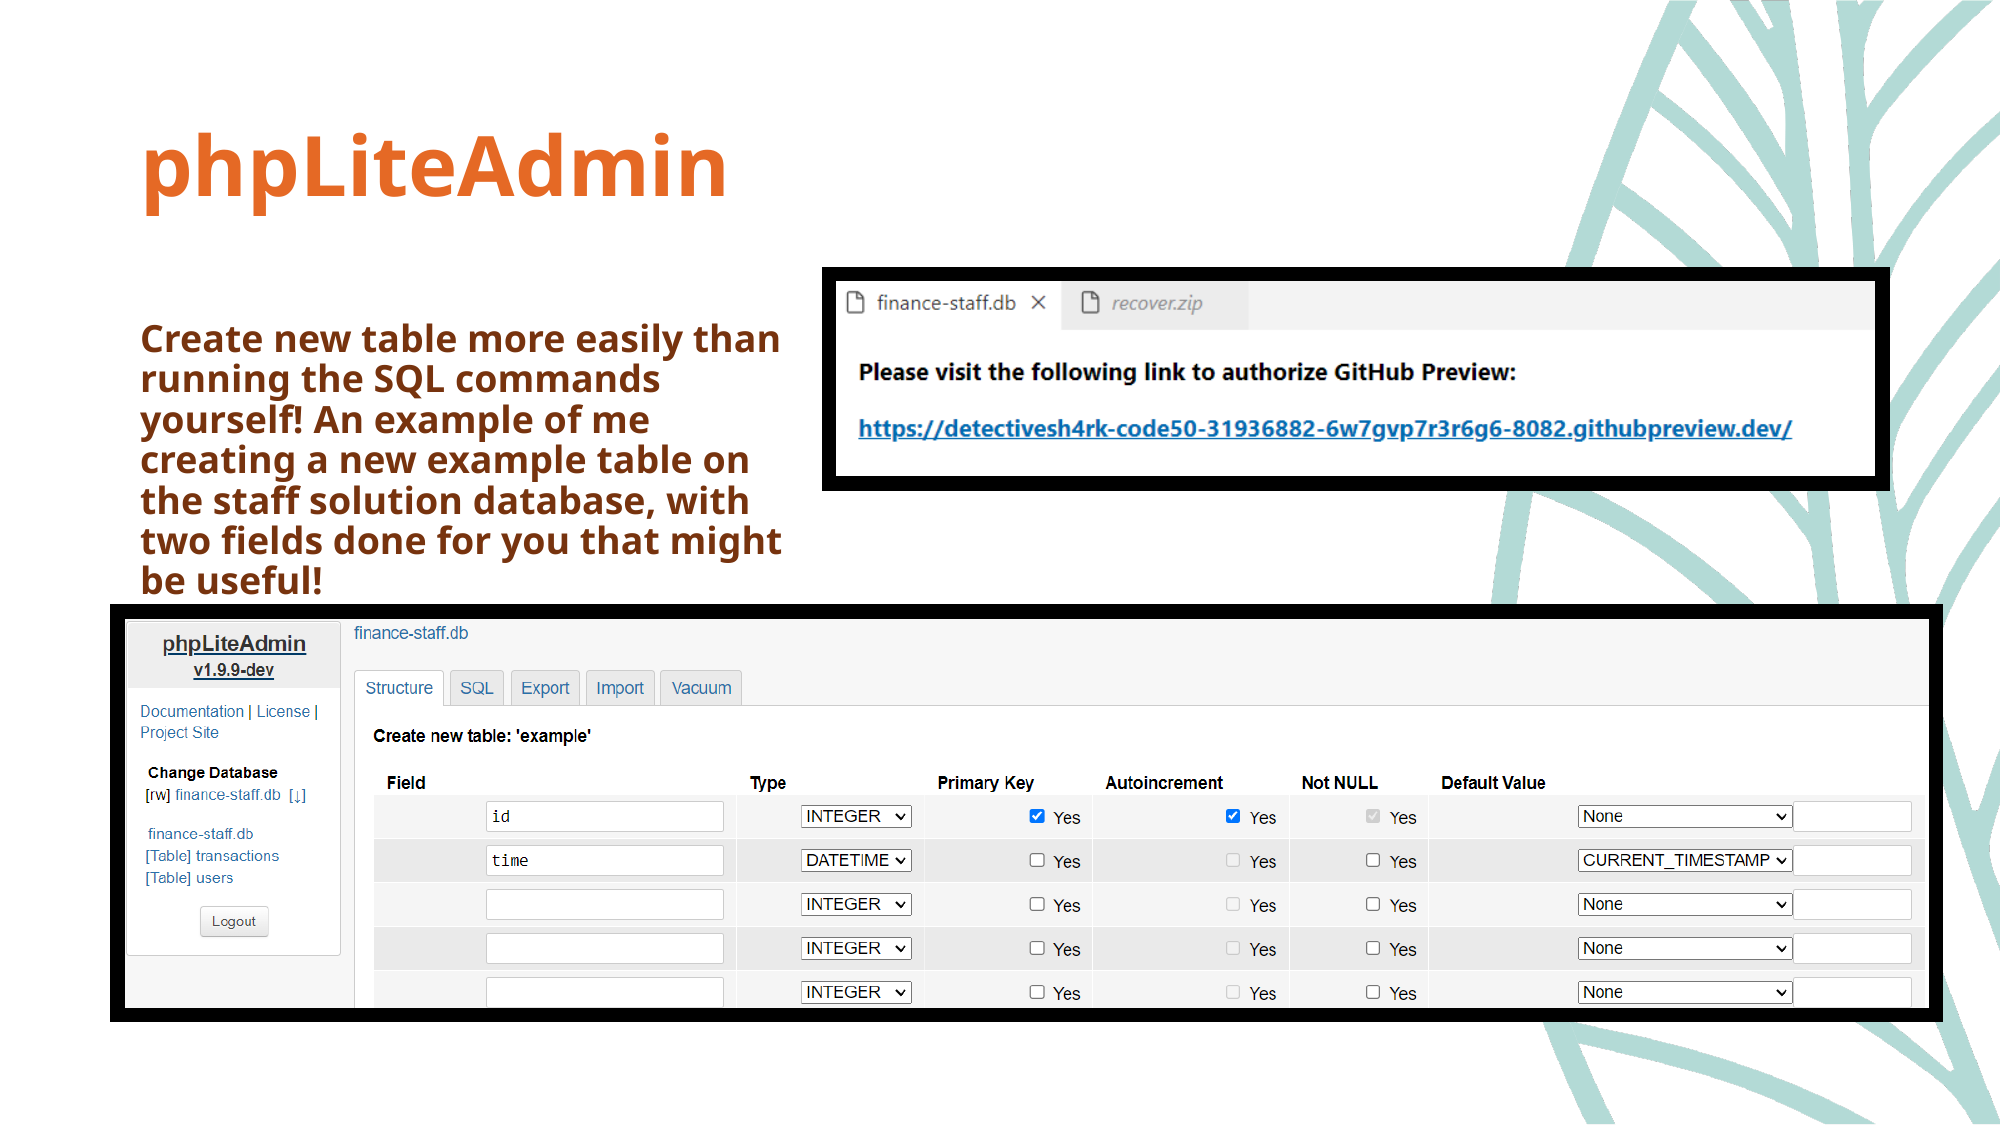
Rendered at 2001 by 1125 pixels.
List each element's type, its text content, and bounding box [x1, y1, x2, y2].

list Create new table more easily than running the SQL commands yourself! An example of me creating a new example table on the staff solution database, with two fields done for you that might be useful! [125, 313, 801, 604]
picture [1485, 0, 2000, 1125]
picture [836, 281, 1875, 477]
title phpLiteAdmin [125, 117, 1188, 313]
picture [124, 618, 1929, 1008]
